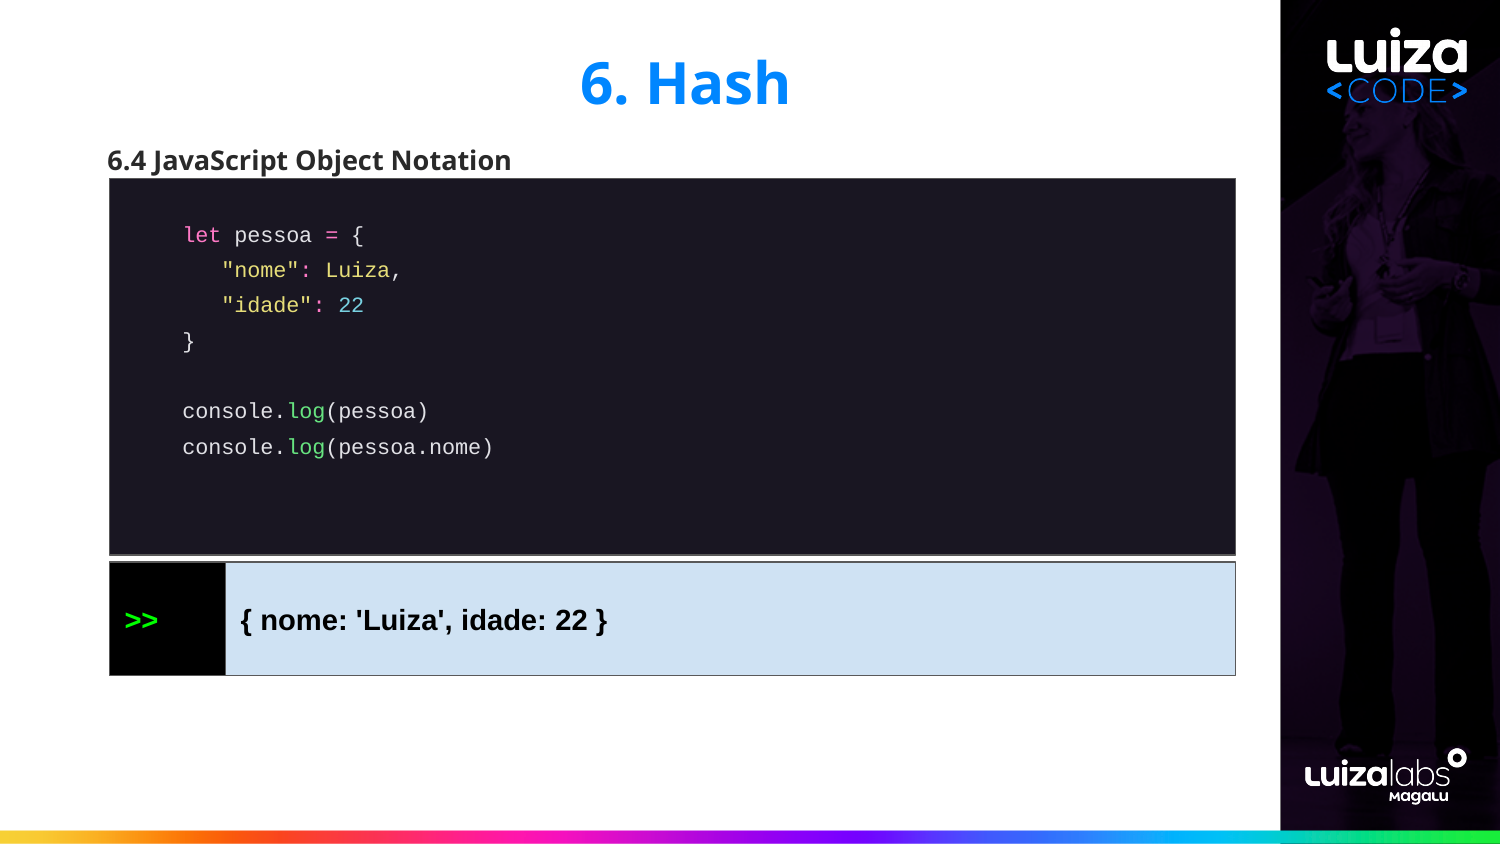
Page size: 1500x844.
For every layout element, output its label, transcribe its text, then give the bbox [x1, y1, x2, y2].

text_box 6.4 JavaScript Object Notation let pessoa = { "nome": Luiza, "idade": 22 } console.log(pessoa) console.log(pessoa.nome) [92, 128, 1219, 507]
list 6. Hash [323, 20, 975, 122]
text_box >> [109, 561, 226, 676]
picture [1233, 0, 1500, 844]
text_box { nome: 'Luiza', idade: 22 } [226, 561, 1236, 676]
picture [0, 830, 1156, 844]
text_box [109, 178, 1236, 555]
